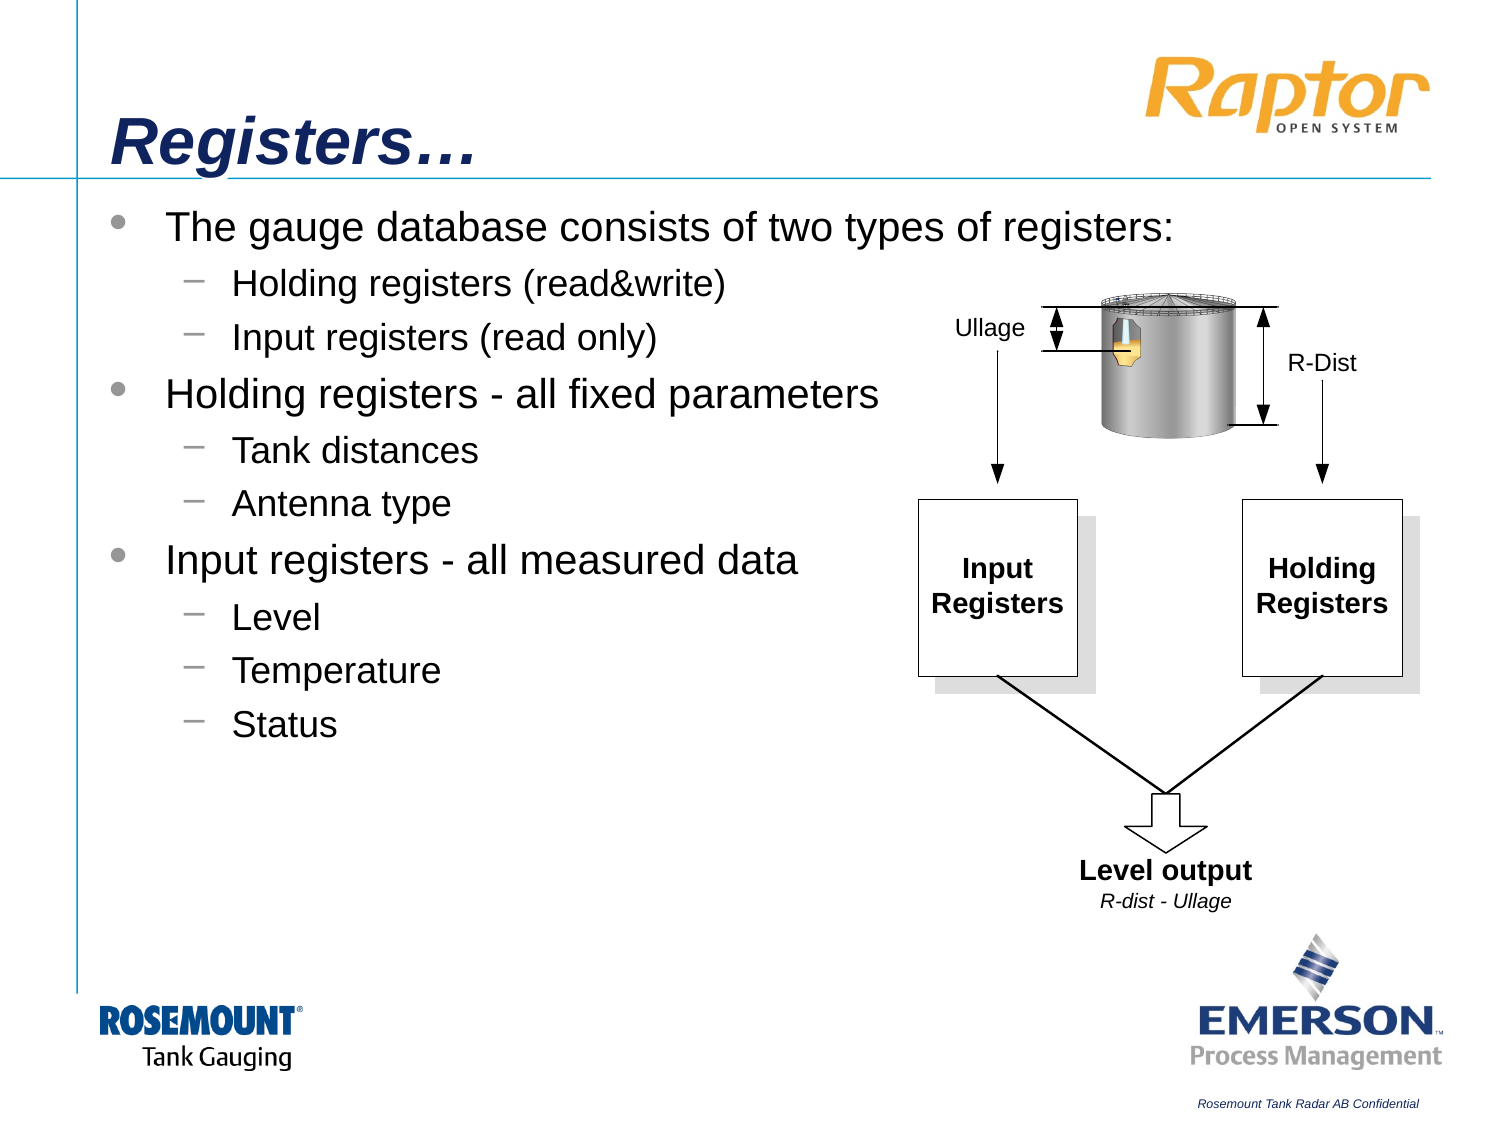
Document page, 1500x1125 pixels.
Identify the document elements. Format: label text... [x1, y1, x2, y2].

title Registers… [95, 66, 1342, 186]
picture [100, 1005, 303, 1071]
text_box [915, 289, 1423, 918]
picture [1173, 944, 1461, 1098]
list The gauge database consists of two types of registers: Holding registers (read&write) Input registers (read only) Holding registers - all fixed parameters Tank distances Antenna type Input registers - all measured data Level Temperature Status [93, 197, 1463, 944]
picture [1139, 54, 1436, 135]
